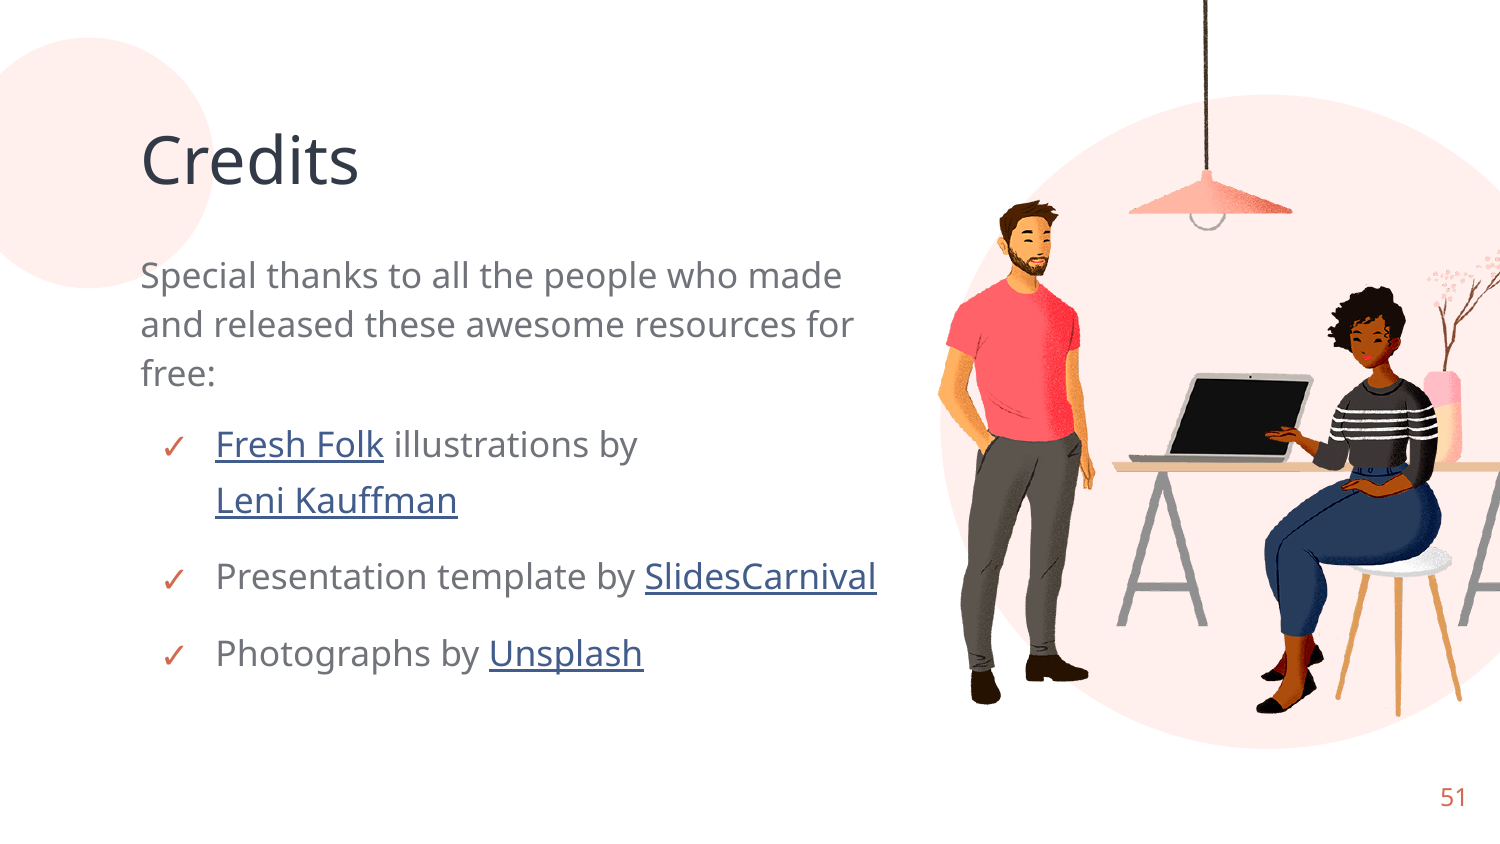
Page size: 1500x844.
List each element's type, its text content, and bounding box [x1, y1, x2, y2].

title Credits [140, 122, 887, 203]
list Special thanks to all the people who made and released these awesome resources for free: Fresh Folk illustrations by Leni Kauffman Presentation template by SlidesCarnival Photographs by Unsplash [140, 247, 887, 745]
picture [937, 0, 1500, 717]
slide_number 51 [1378, 766, 1469, 832]
